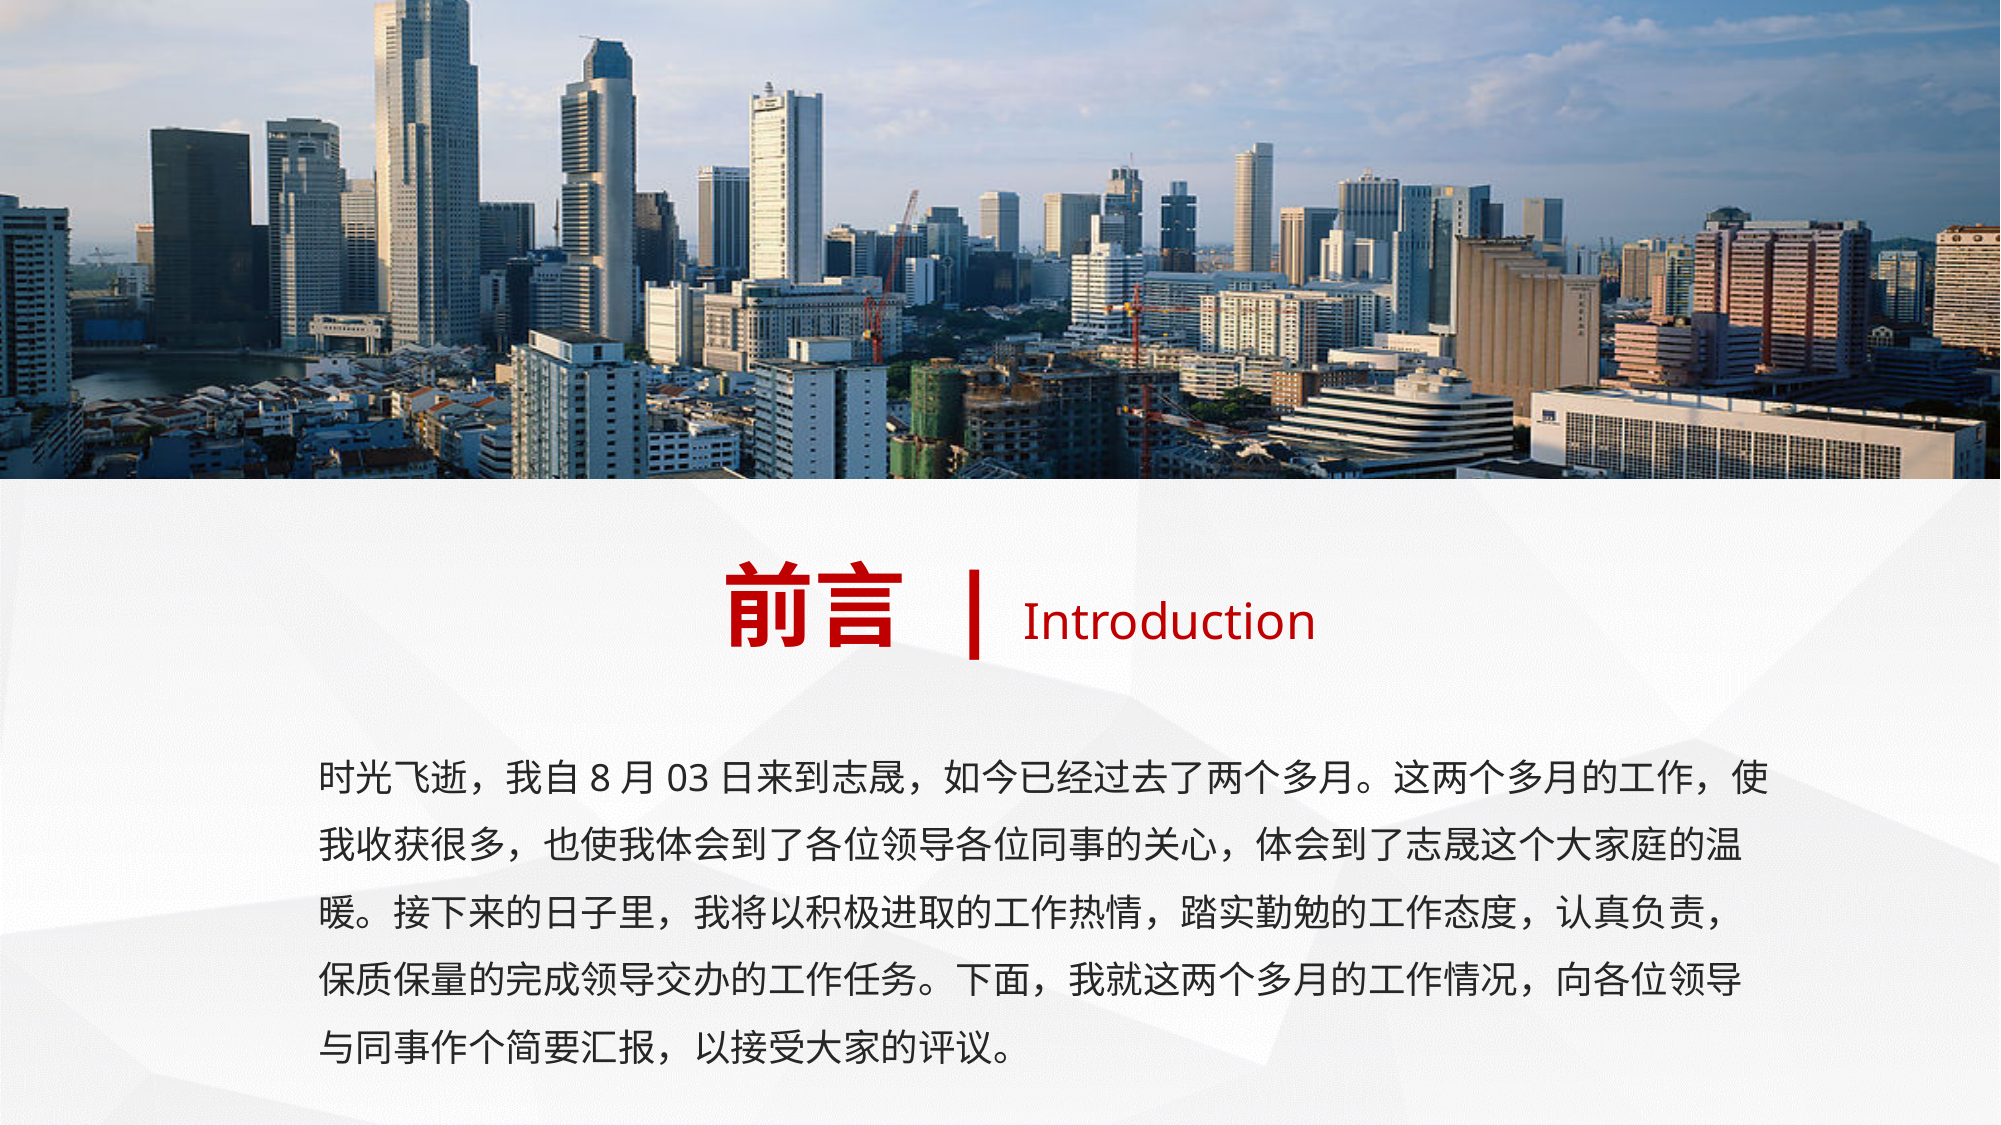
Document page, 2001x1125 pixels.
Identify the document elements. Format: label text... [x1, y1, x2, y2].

picture [0, 0, 2000, 1125]
text_box 前言 | Introduction [461, 540, 1579, 665]
text_box 时光飞逝，我自8月03日来到志晟，如今已经过去了两个多月。这两个多月的工作，使我收获很多，也使我体会到了各位领导各位同事的关心，体会到了志晟这个大家庭的温暖。接下来的日子里，我将以积极进取的工作热情，踏实勤勉的工作态度，认真负责，保质保量的完成领导交办的工作任务。下面，我就这两个多月的工作情况，向各位领导与同事作个简要汇报，以接受大家的评议。 [303, 723, 1792, 1077]
